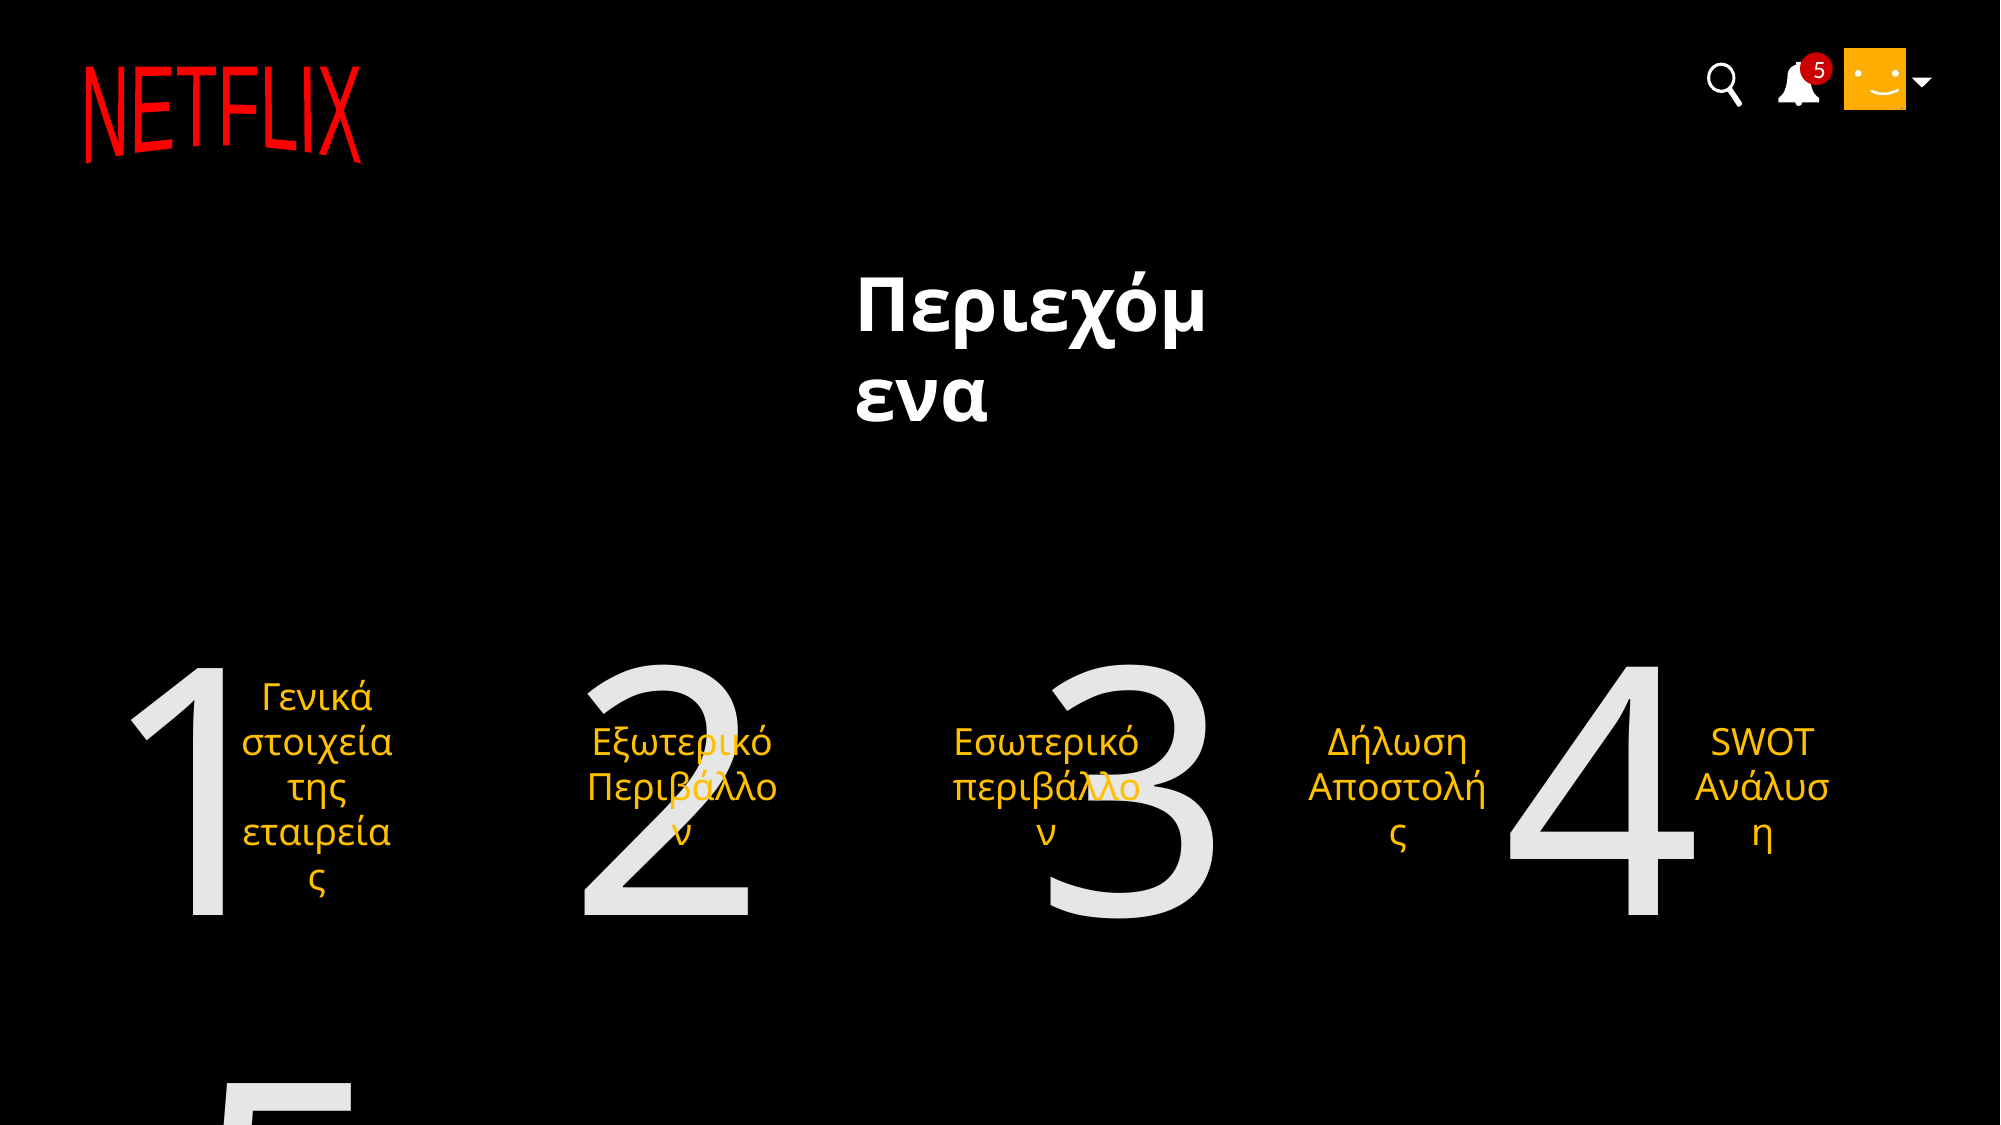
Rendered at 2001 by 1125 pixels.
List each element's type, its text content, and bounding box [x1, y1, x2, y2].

text_box SWOT Ανάλυση [1669, 710, 1856, 861]
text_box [1707, 48, 1932, 110]
text_box Γενικά στοιχεία της εταιρείας [223, 665, 411, 905]
text_box Δήλωση Αποστολής [1289, 710, 1507, 861]
text_box Εσωτερικό περιβάλλον [929, 710, 1164, 861]
text_box Εξωτερικό Περιβάλλον [566, 710, 798, 861]
text_box Περιεχόμενα [854, 286, 1230, 407]
text_box 1 2 3 4 5 [85, 562, 1822, 1125]
